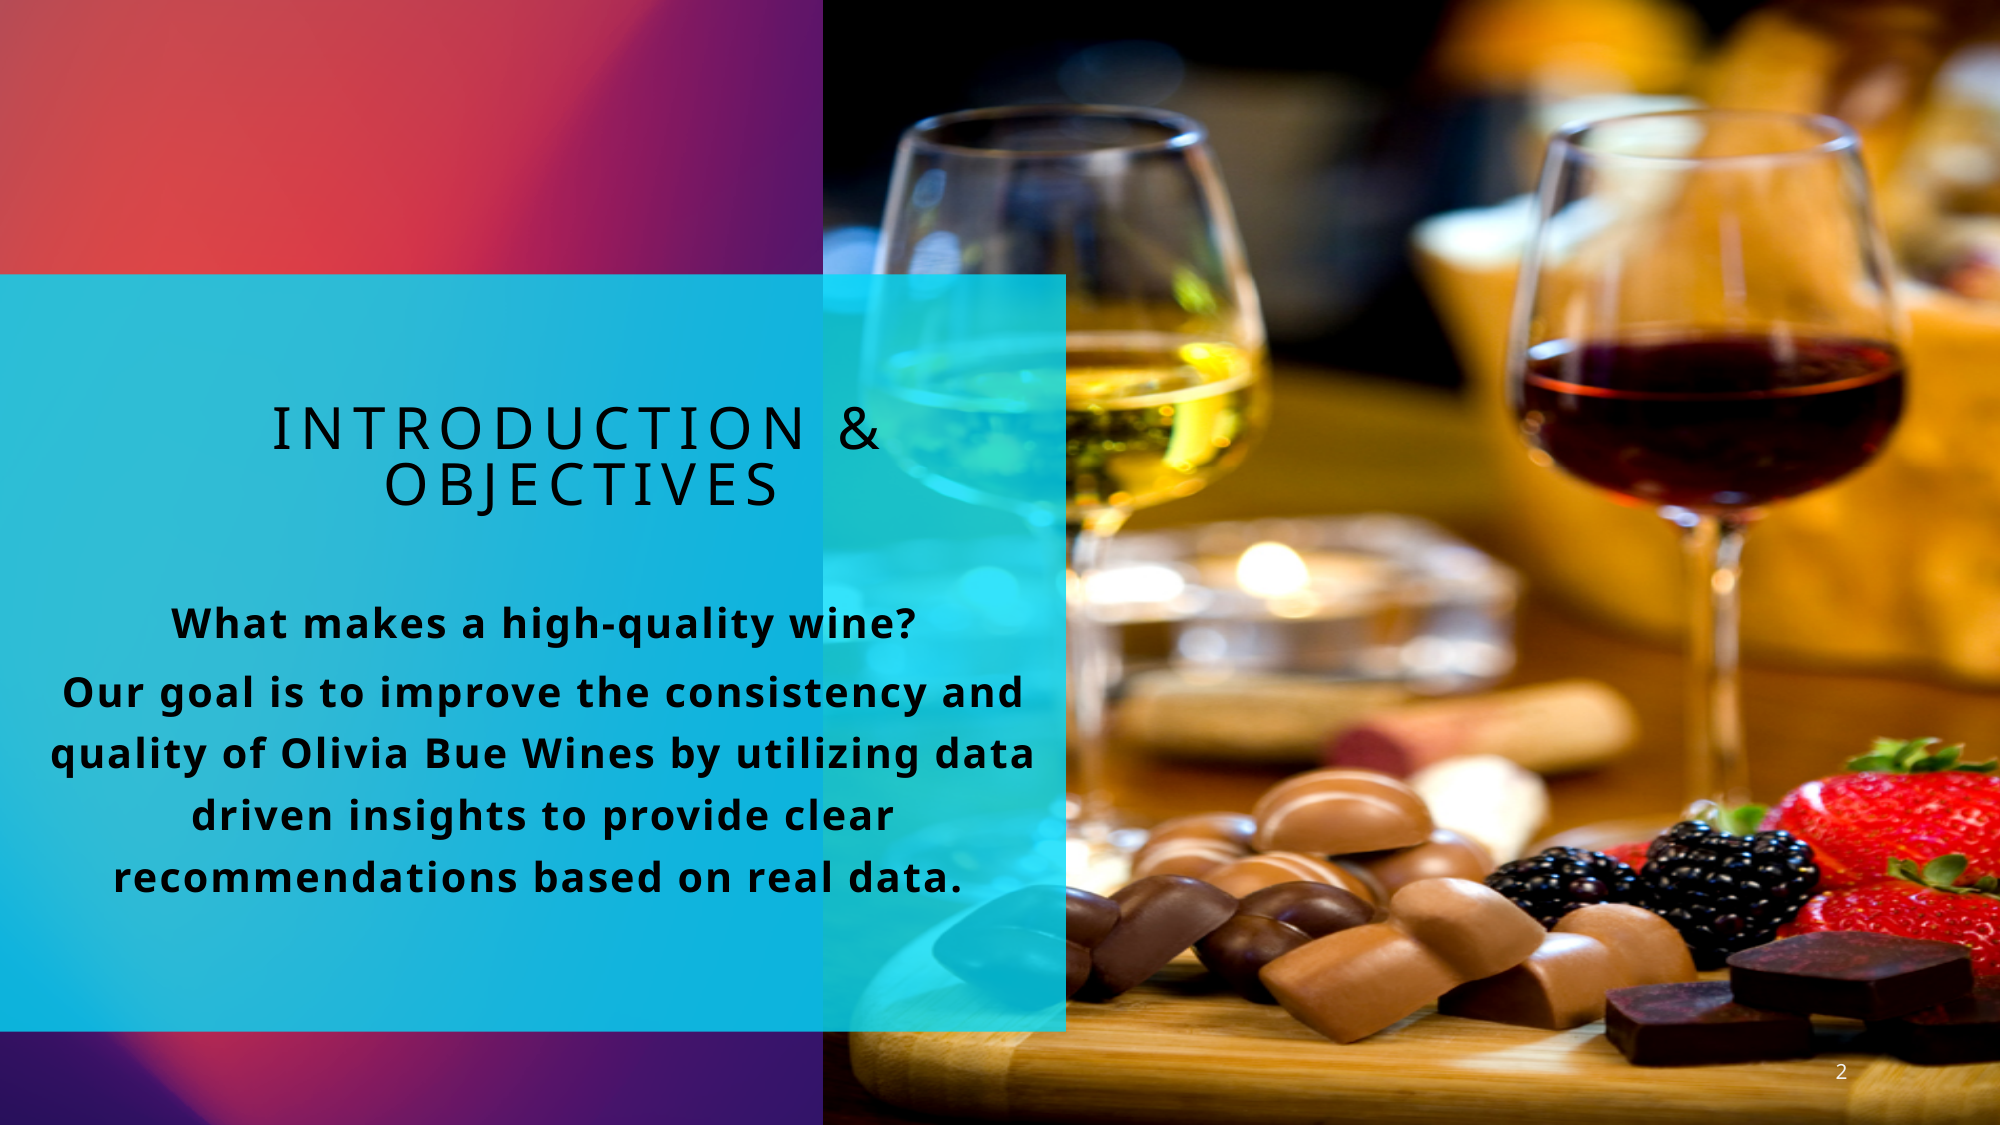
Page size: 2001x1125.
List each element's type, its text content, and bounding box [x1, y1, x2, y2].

picture [0, 0, 2000, 1125]
title Introduction & Objectives [0, 274, 823, 1032]
list What makes a high-quality wine? Our goal is to improve the consistency and quality of Olivia Bue Wines by utilizing data driven insights to provide clear recommendations based on real data. [22, 577, 823, 912]
